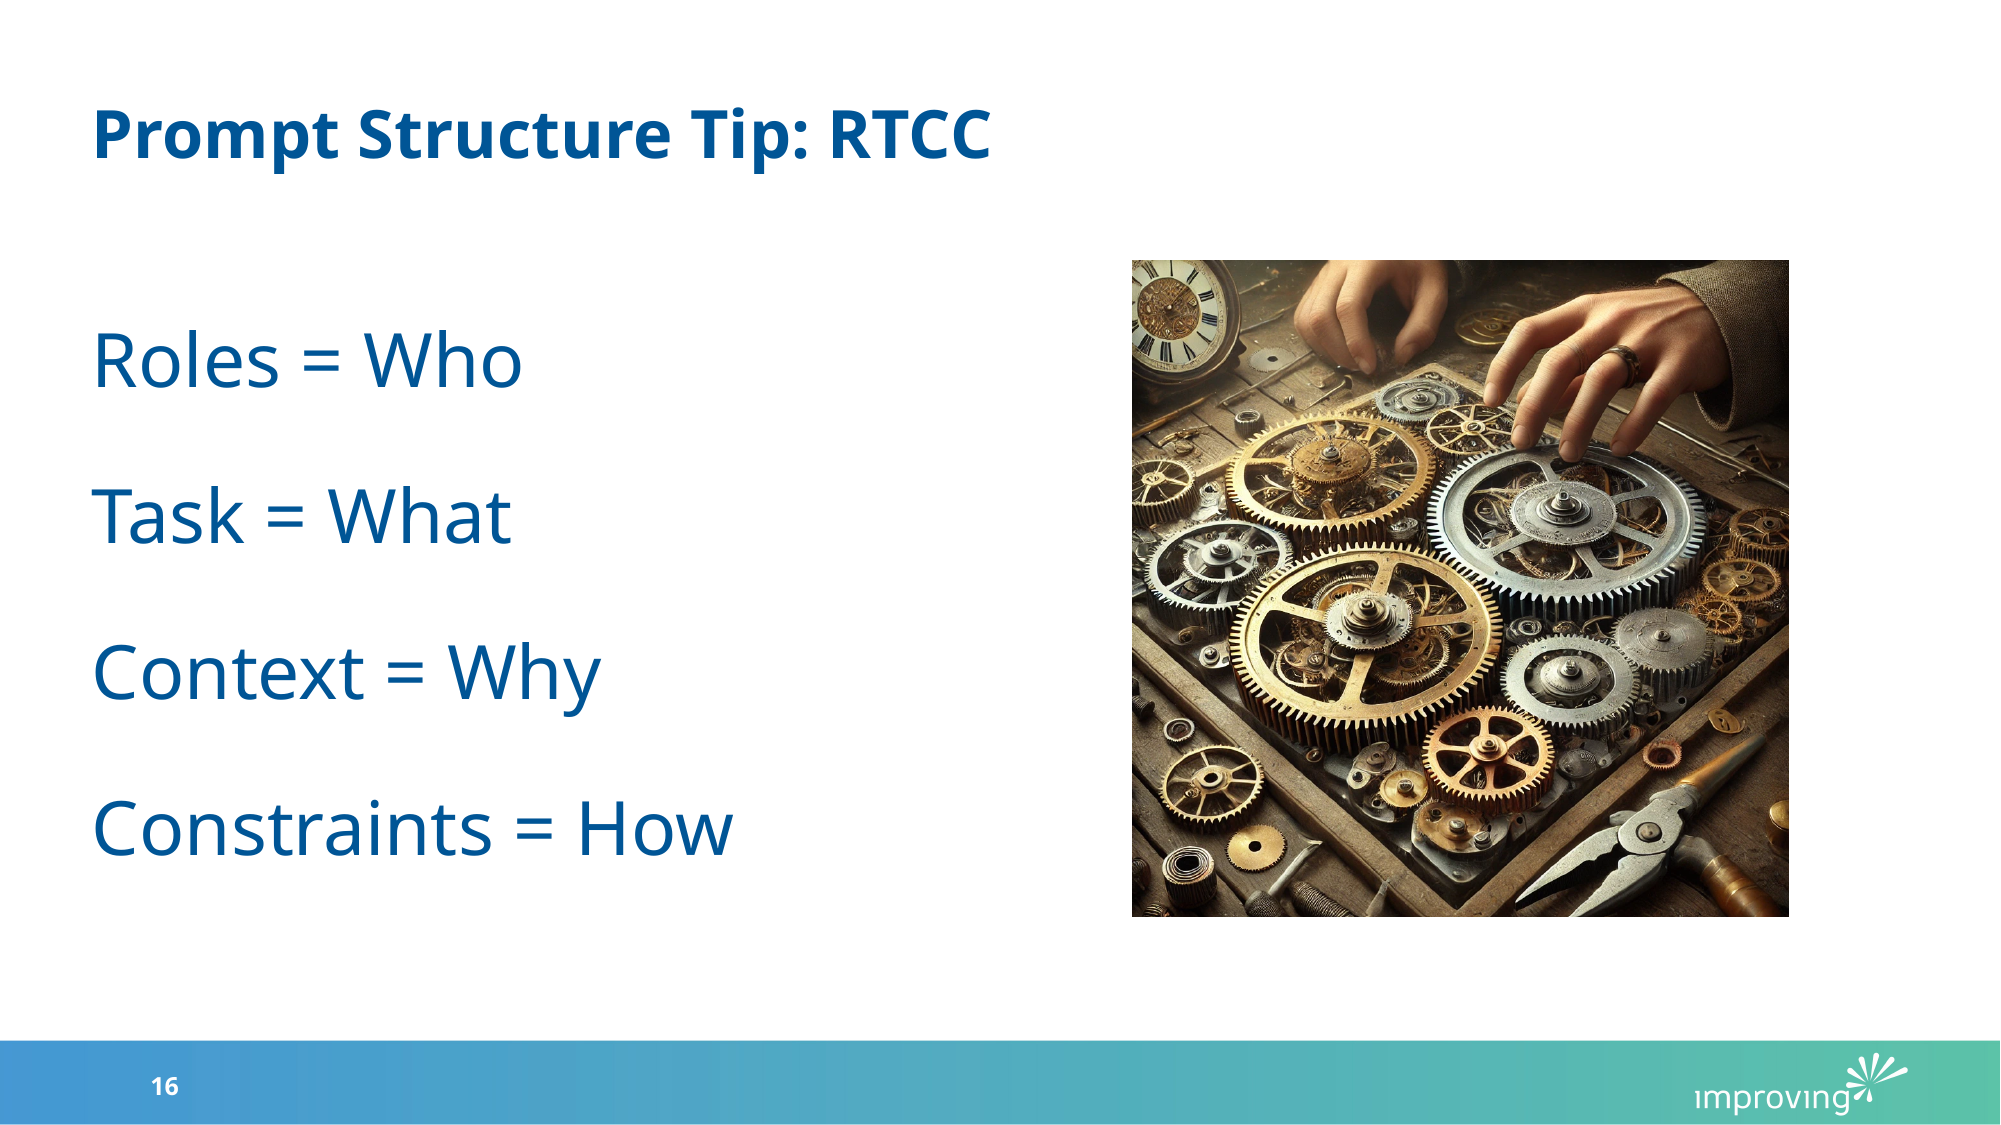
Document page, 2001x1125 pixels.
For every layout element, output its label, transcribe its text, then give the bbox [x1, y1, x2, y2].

title Prompt Structure Tip: RTCC [76, 71, 1915, 181]
list Roles = Who Task = What Context = Why Constraints = How [76, 260, 898, 917]
picture [0, 0, 2000, 1125]
